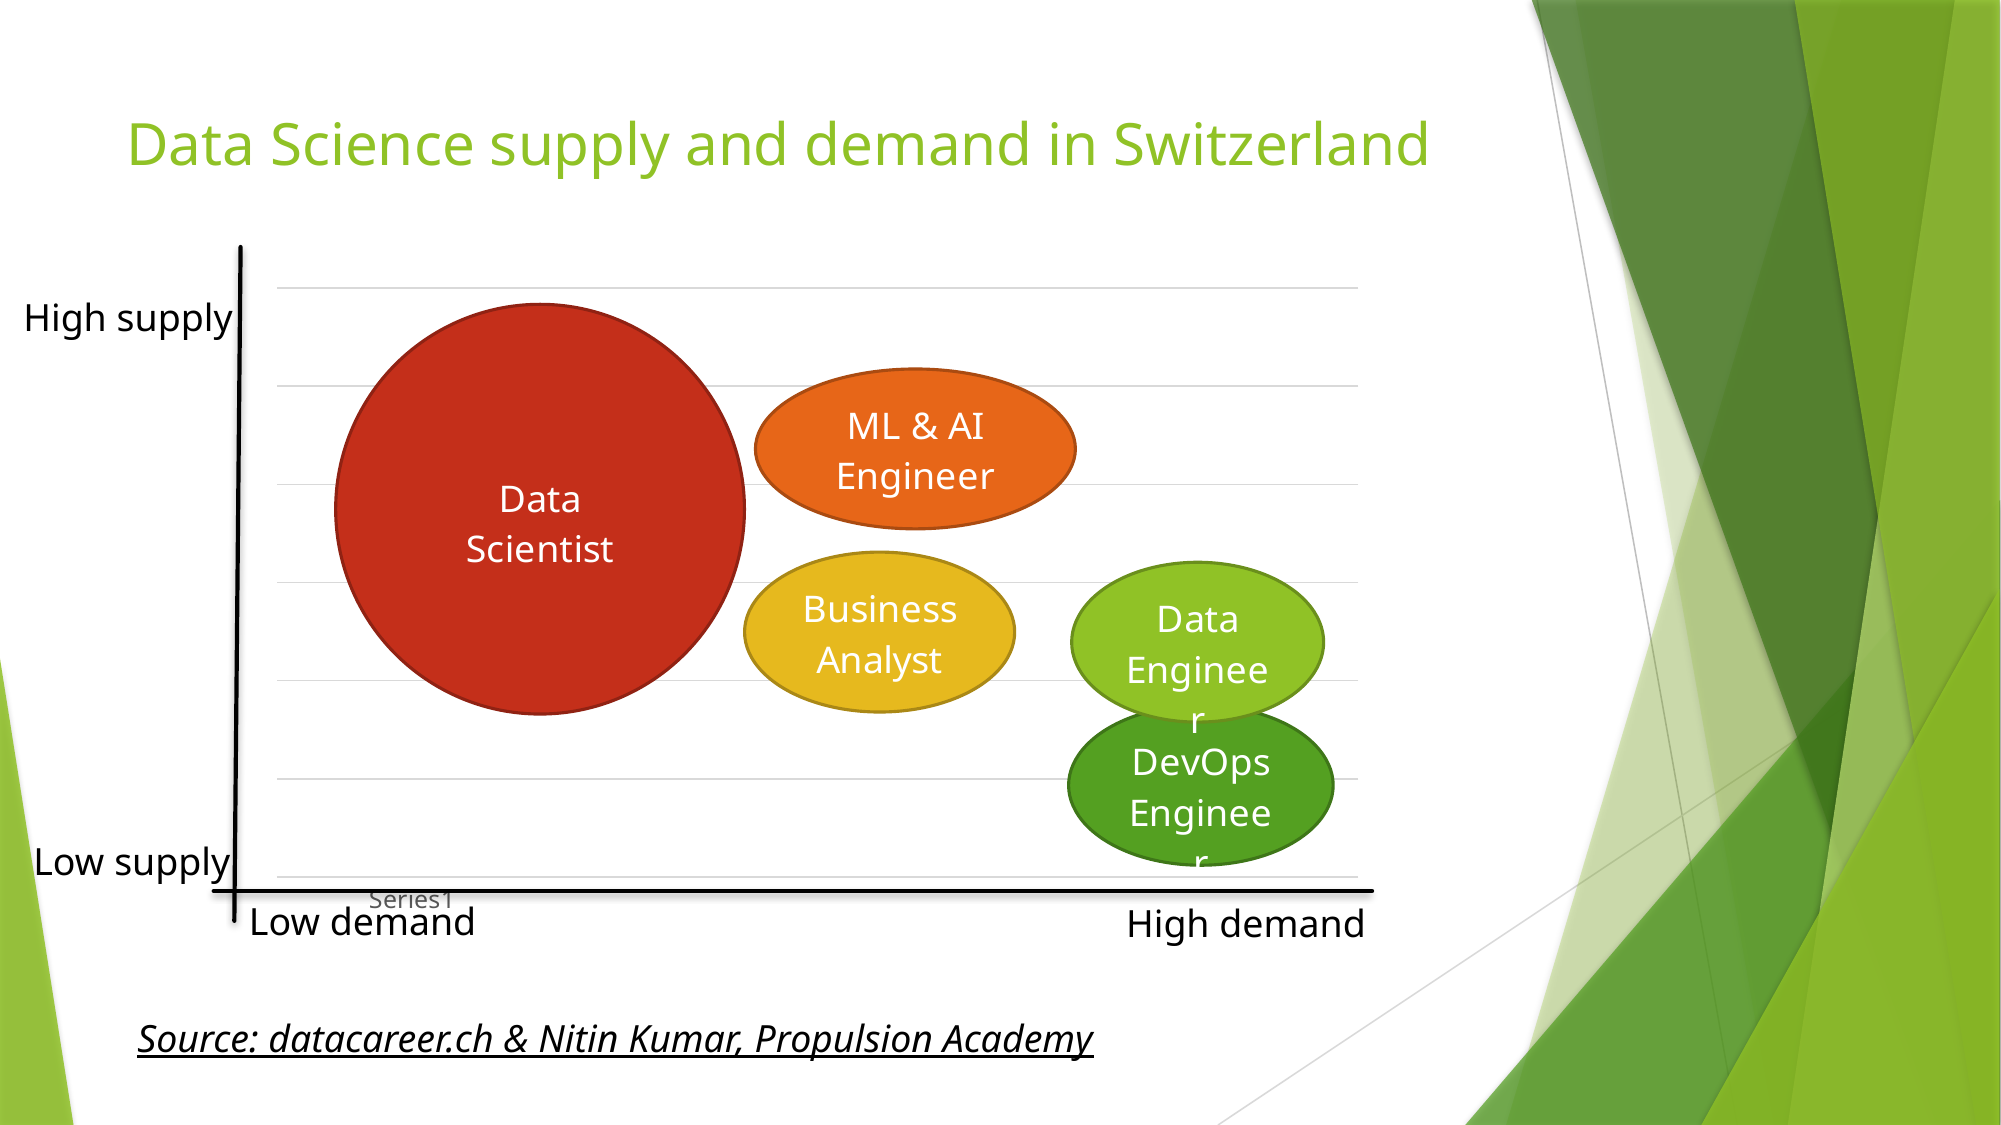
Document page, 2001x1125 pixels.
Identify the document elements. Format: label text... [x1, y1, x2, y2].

chart [254, 263, 1378, 918]
text_box High demand [1111, 922, 1381, 953]
text_box High supply [8, 286, 233, 347]
title Data Science supply and demand in Switzerland [111, 99, 1522, 317]
text_box Low supply [18, 830, 228, 891]
text_box Low demand [234, 904, 492, 951]
text_box Source: datacareer.ch & Nitin Kumar, Propulsion Academy [122, 1007, 1109, 1068]
